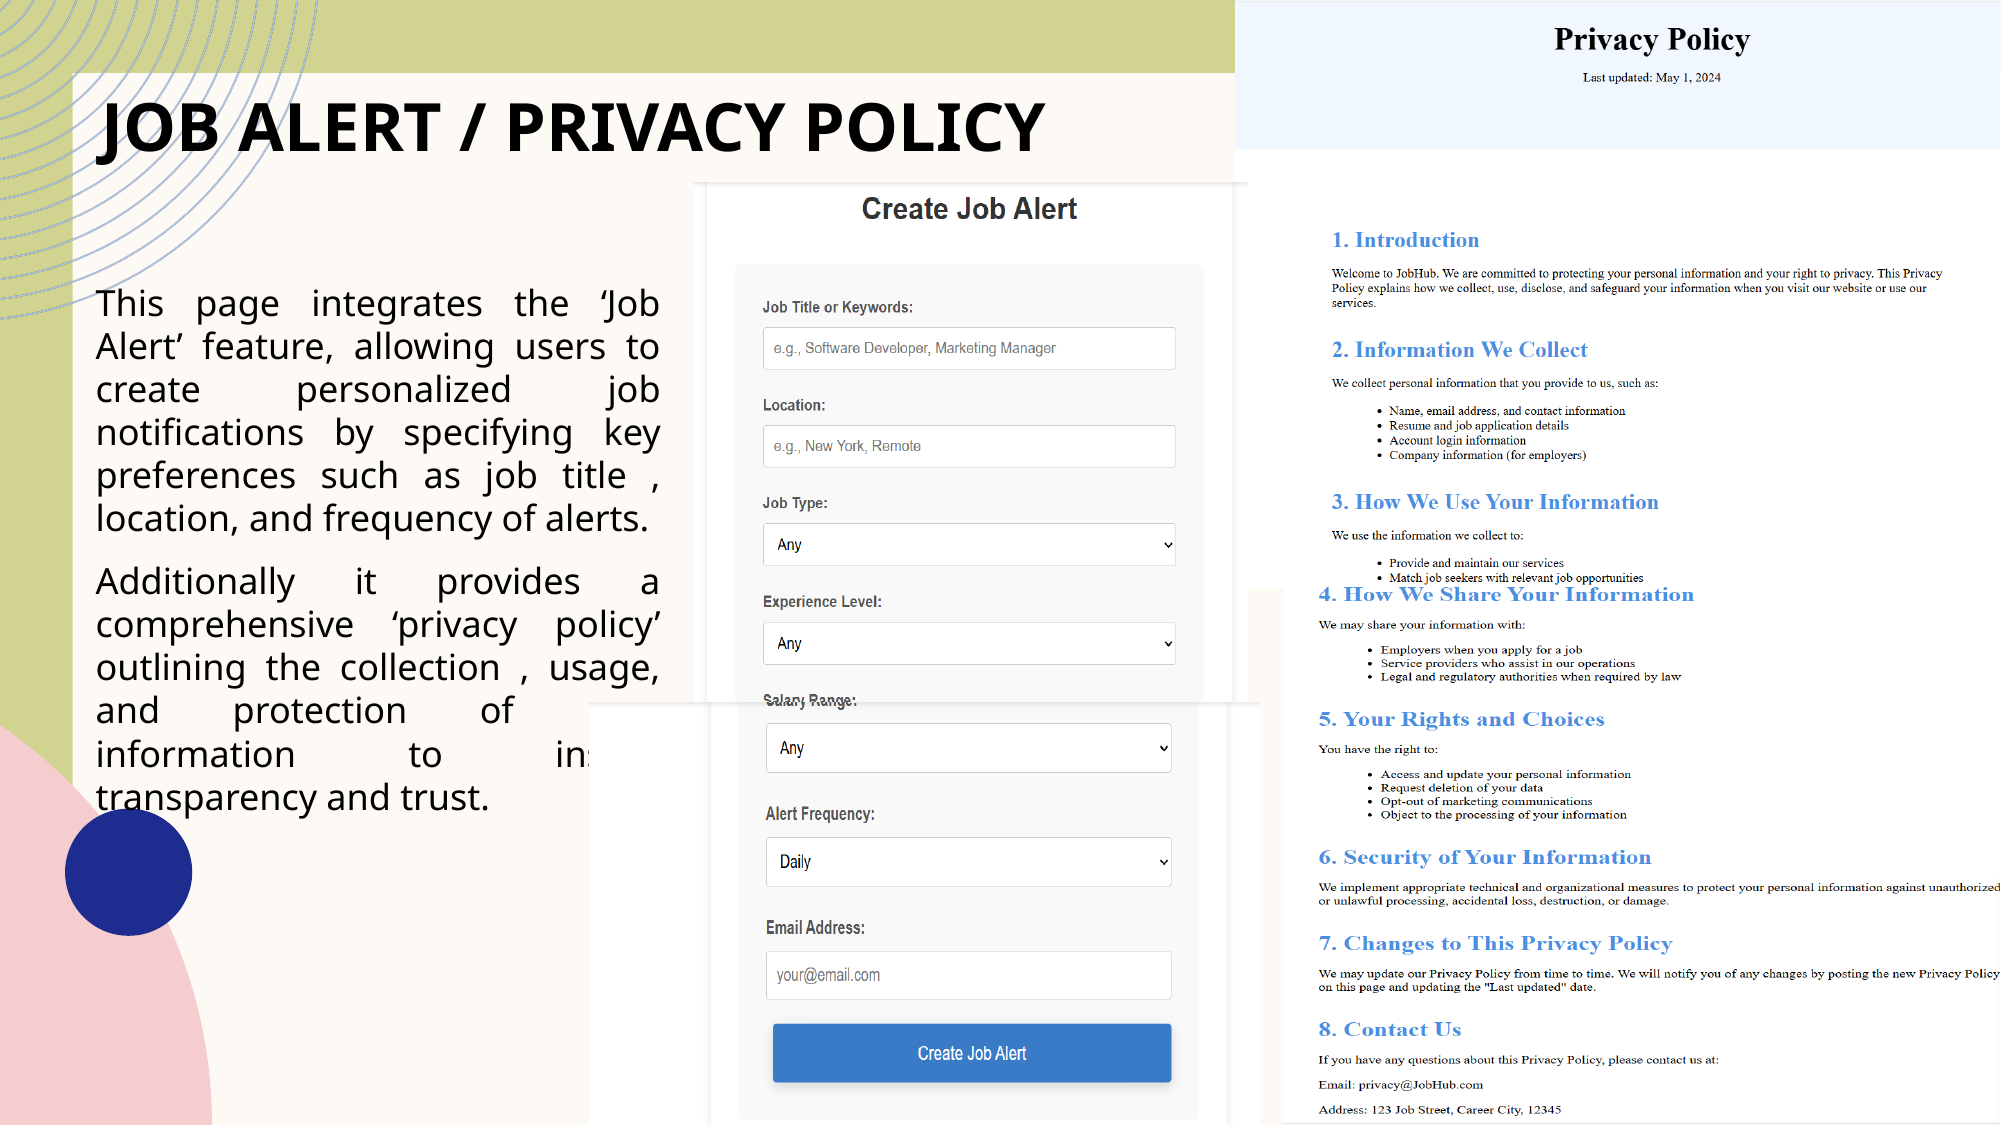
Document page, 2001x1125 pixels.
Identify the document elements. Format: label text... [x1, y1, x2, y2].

list This page integrates the ‘Job Alert’ feature, allowing users to create personalized job notifications by specifying key preferences such as job title , location, and frequency of alerts. Additionally it provides a comprehensive ‘privacy policy’ outlining the collection , usage, and protection of user information to insure transparency and trust. [80, 280, 677, 825]
picture [0, 0, 320, 785]
picture [588, 0, 2001, 1125]
title Job alert / privacy policy [86, 0, 1235, 165]
